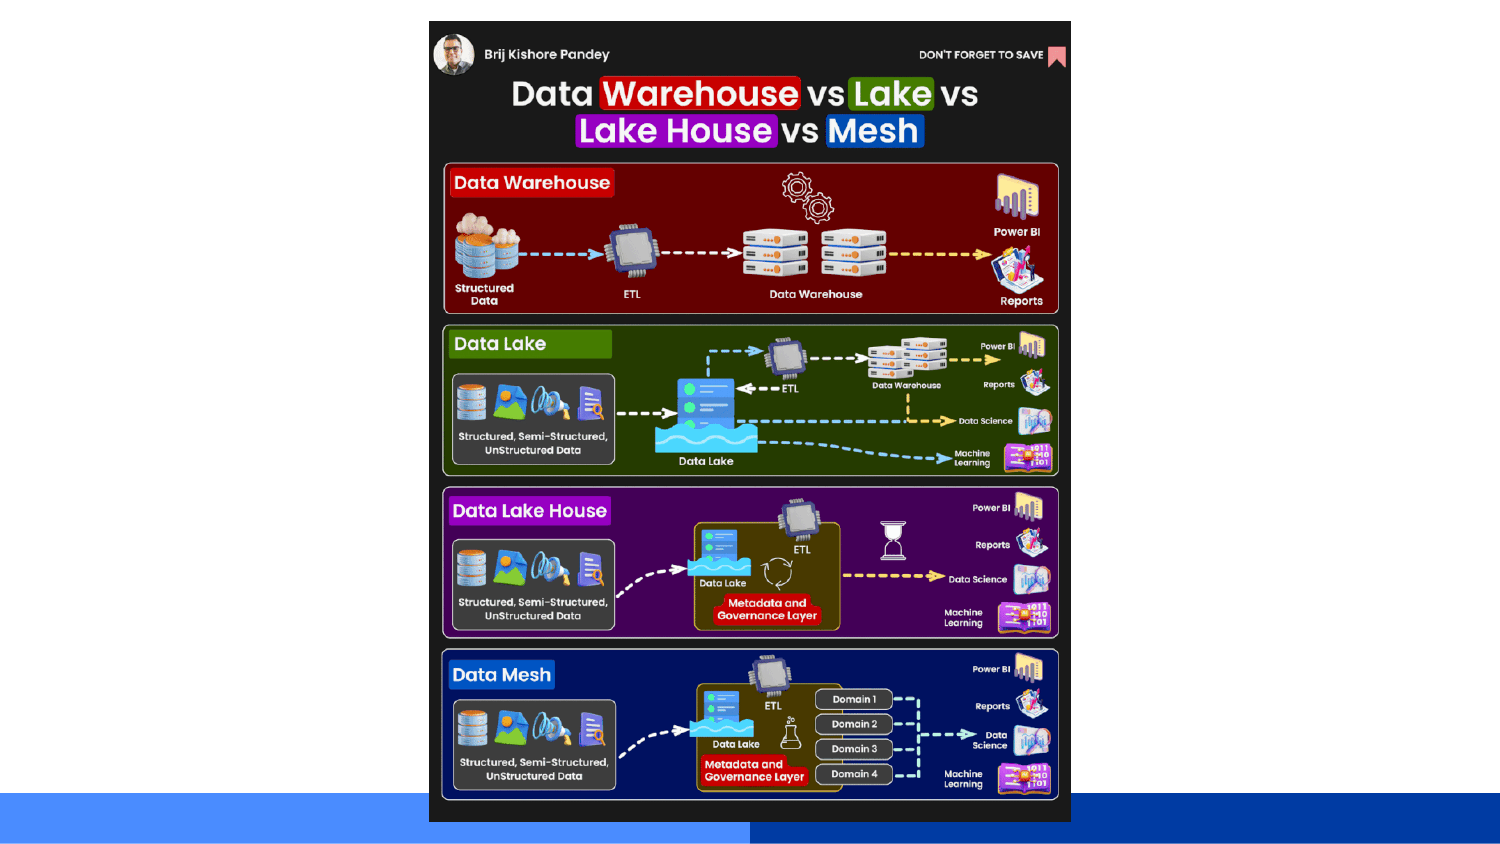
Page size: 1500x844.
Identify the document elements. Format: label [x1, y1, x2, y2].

picture [429, 21, 1071, 823]
